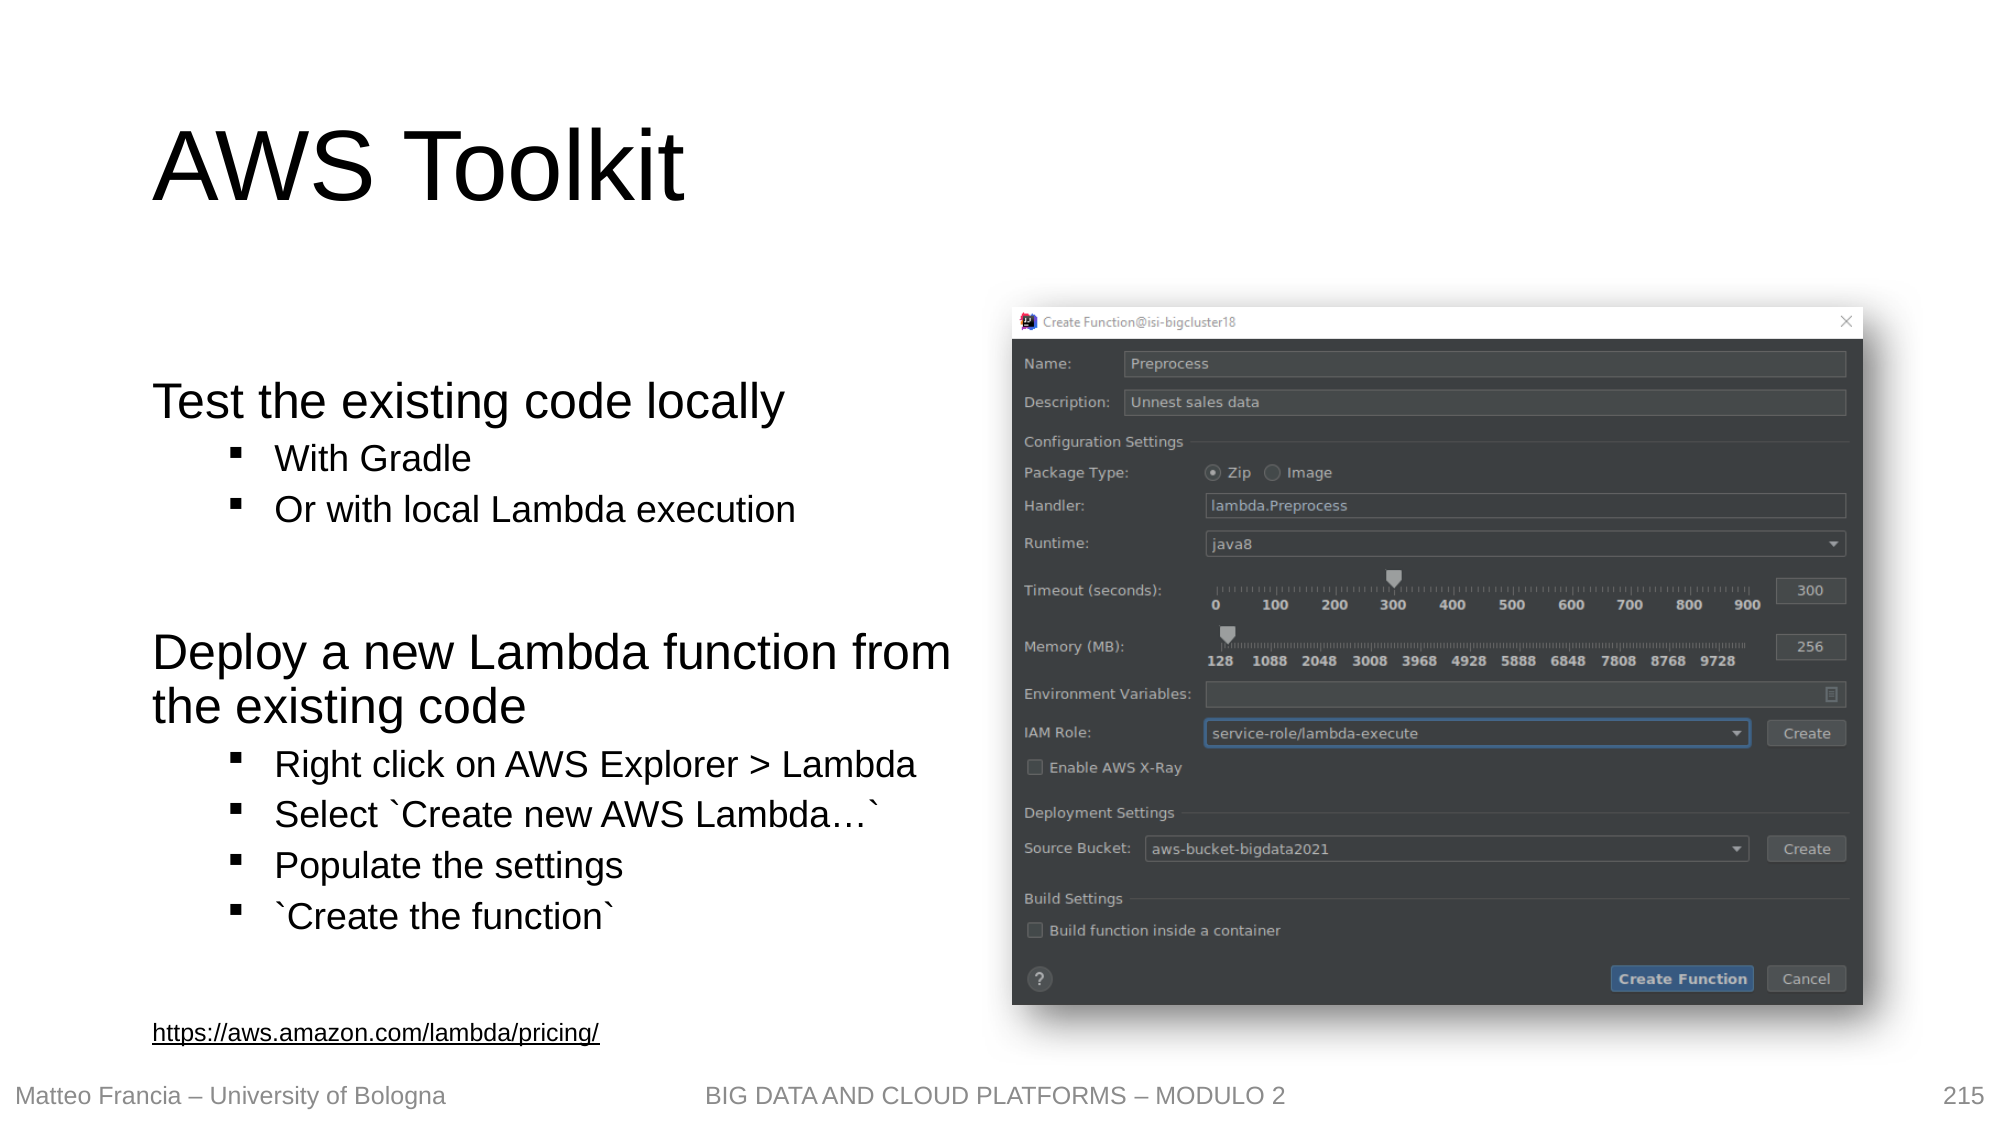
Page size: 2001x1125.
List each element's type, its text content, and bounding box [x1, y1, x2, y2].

footer Matteo Francia – University of Bologna [0, 1065, 466, 1125]
title AWS Toolkit [137, 59, 1863, 278]
slide_number 215 [1550, 1065, 2000, 1125]
list https://aws.amazon.com/lambda/pricing/ [137, 1003, 1863, 1064]
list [1012, 307, 1863, 1005]
list Test the existing code locally With Gradle Or with local Lambda execution Deploy a new Lambda function from the existing code Right click on AWS Explorer > Lambda Select `Create new AWS Lambda…` Populate the settings `Create the function` [137, 299, 988, 1003]
